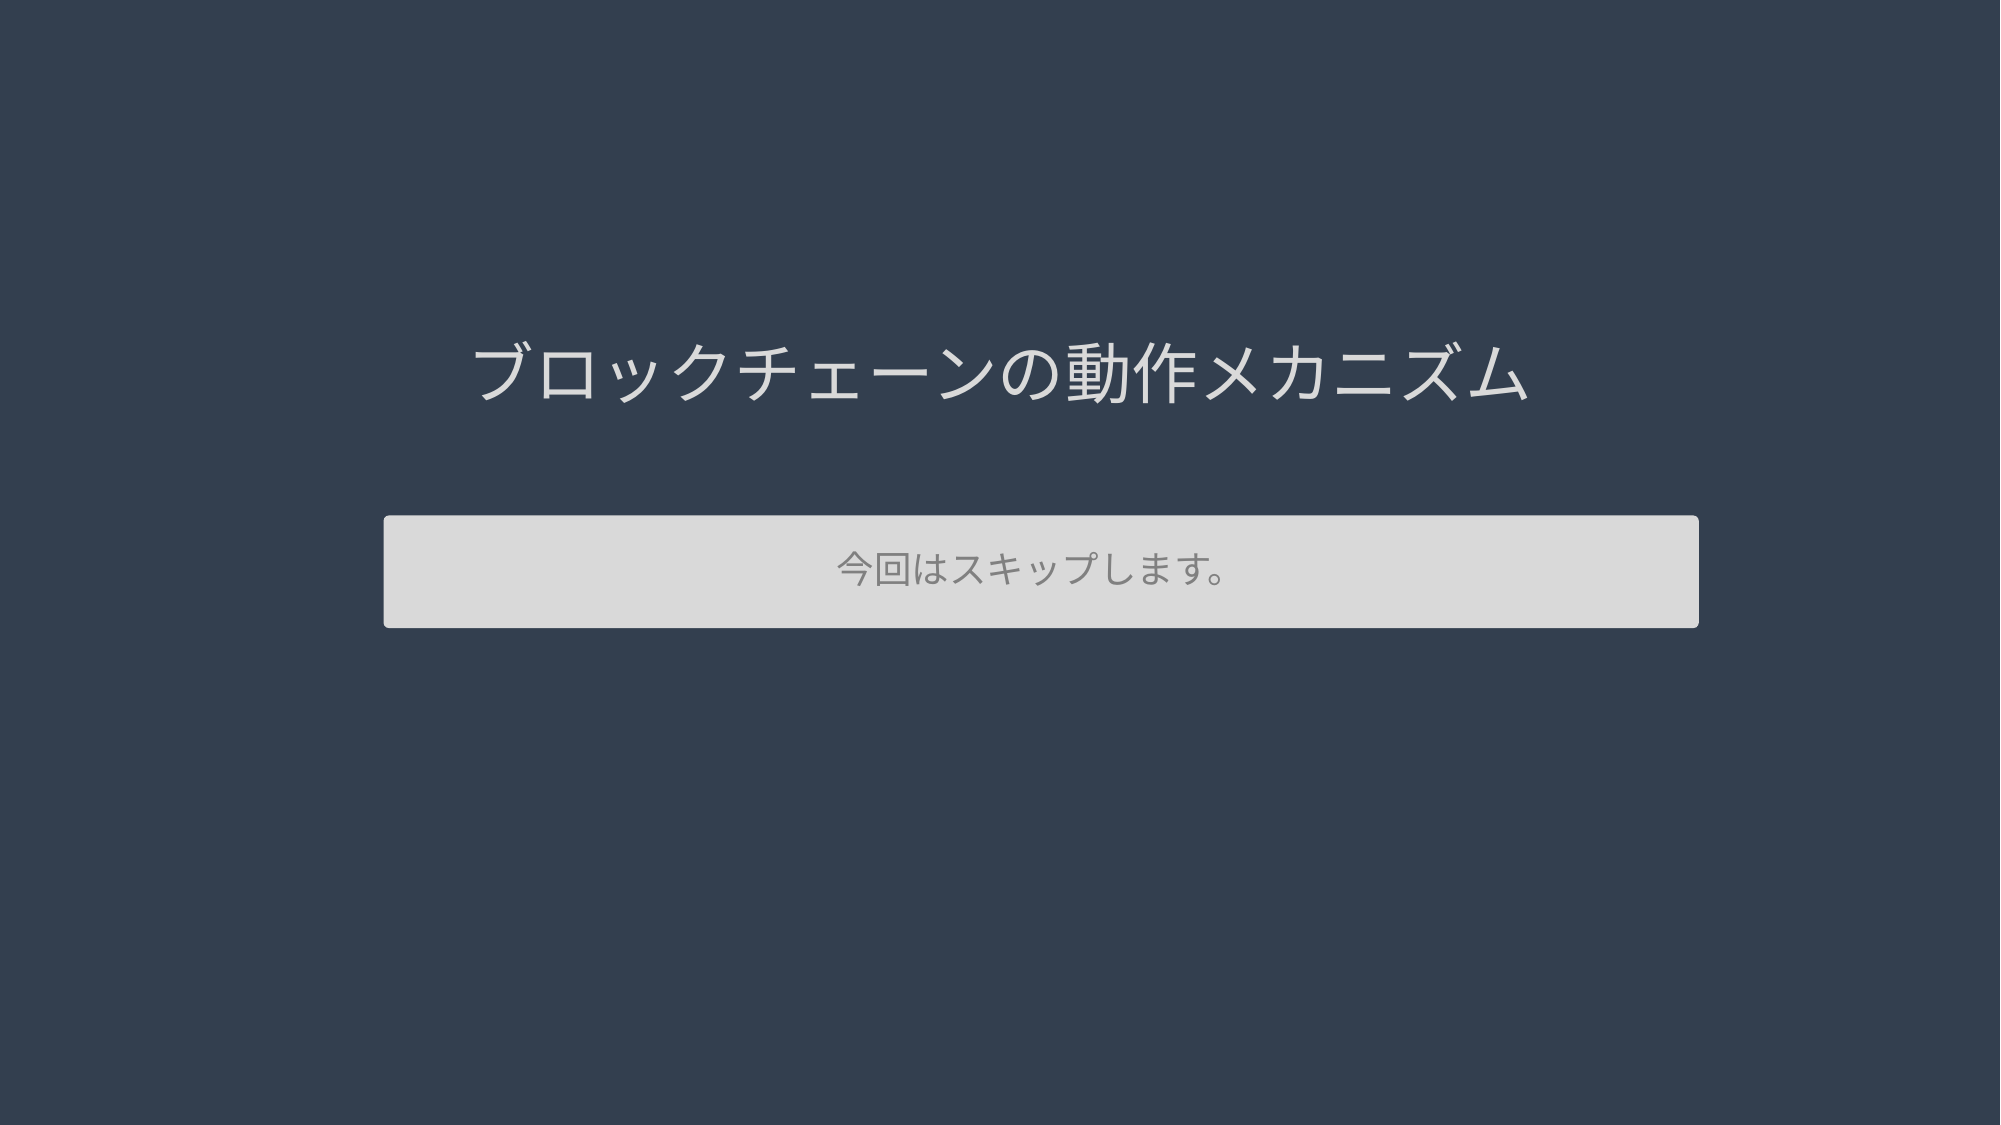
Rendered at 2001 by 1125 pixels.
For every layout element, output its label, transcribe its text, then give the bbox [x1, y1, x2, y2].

text_box 今回はスキップします。 [382, 514, 1700, 630]
title ブロックチェーンの動作メカニズム [428, 282, 1572, 472]
